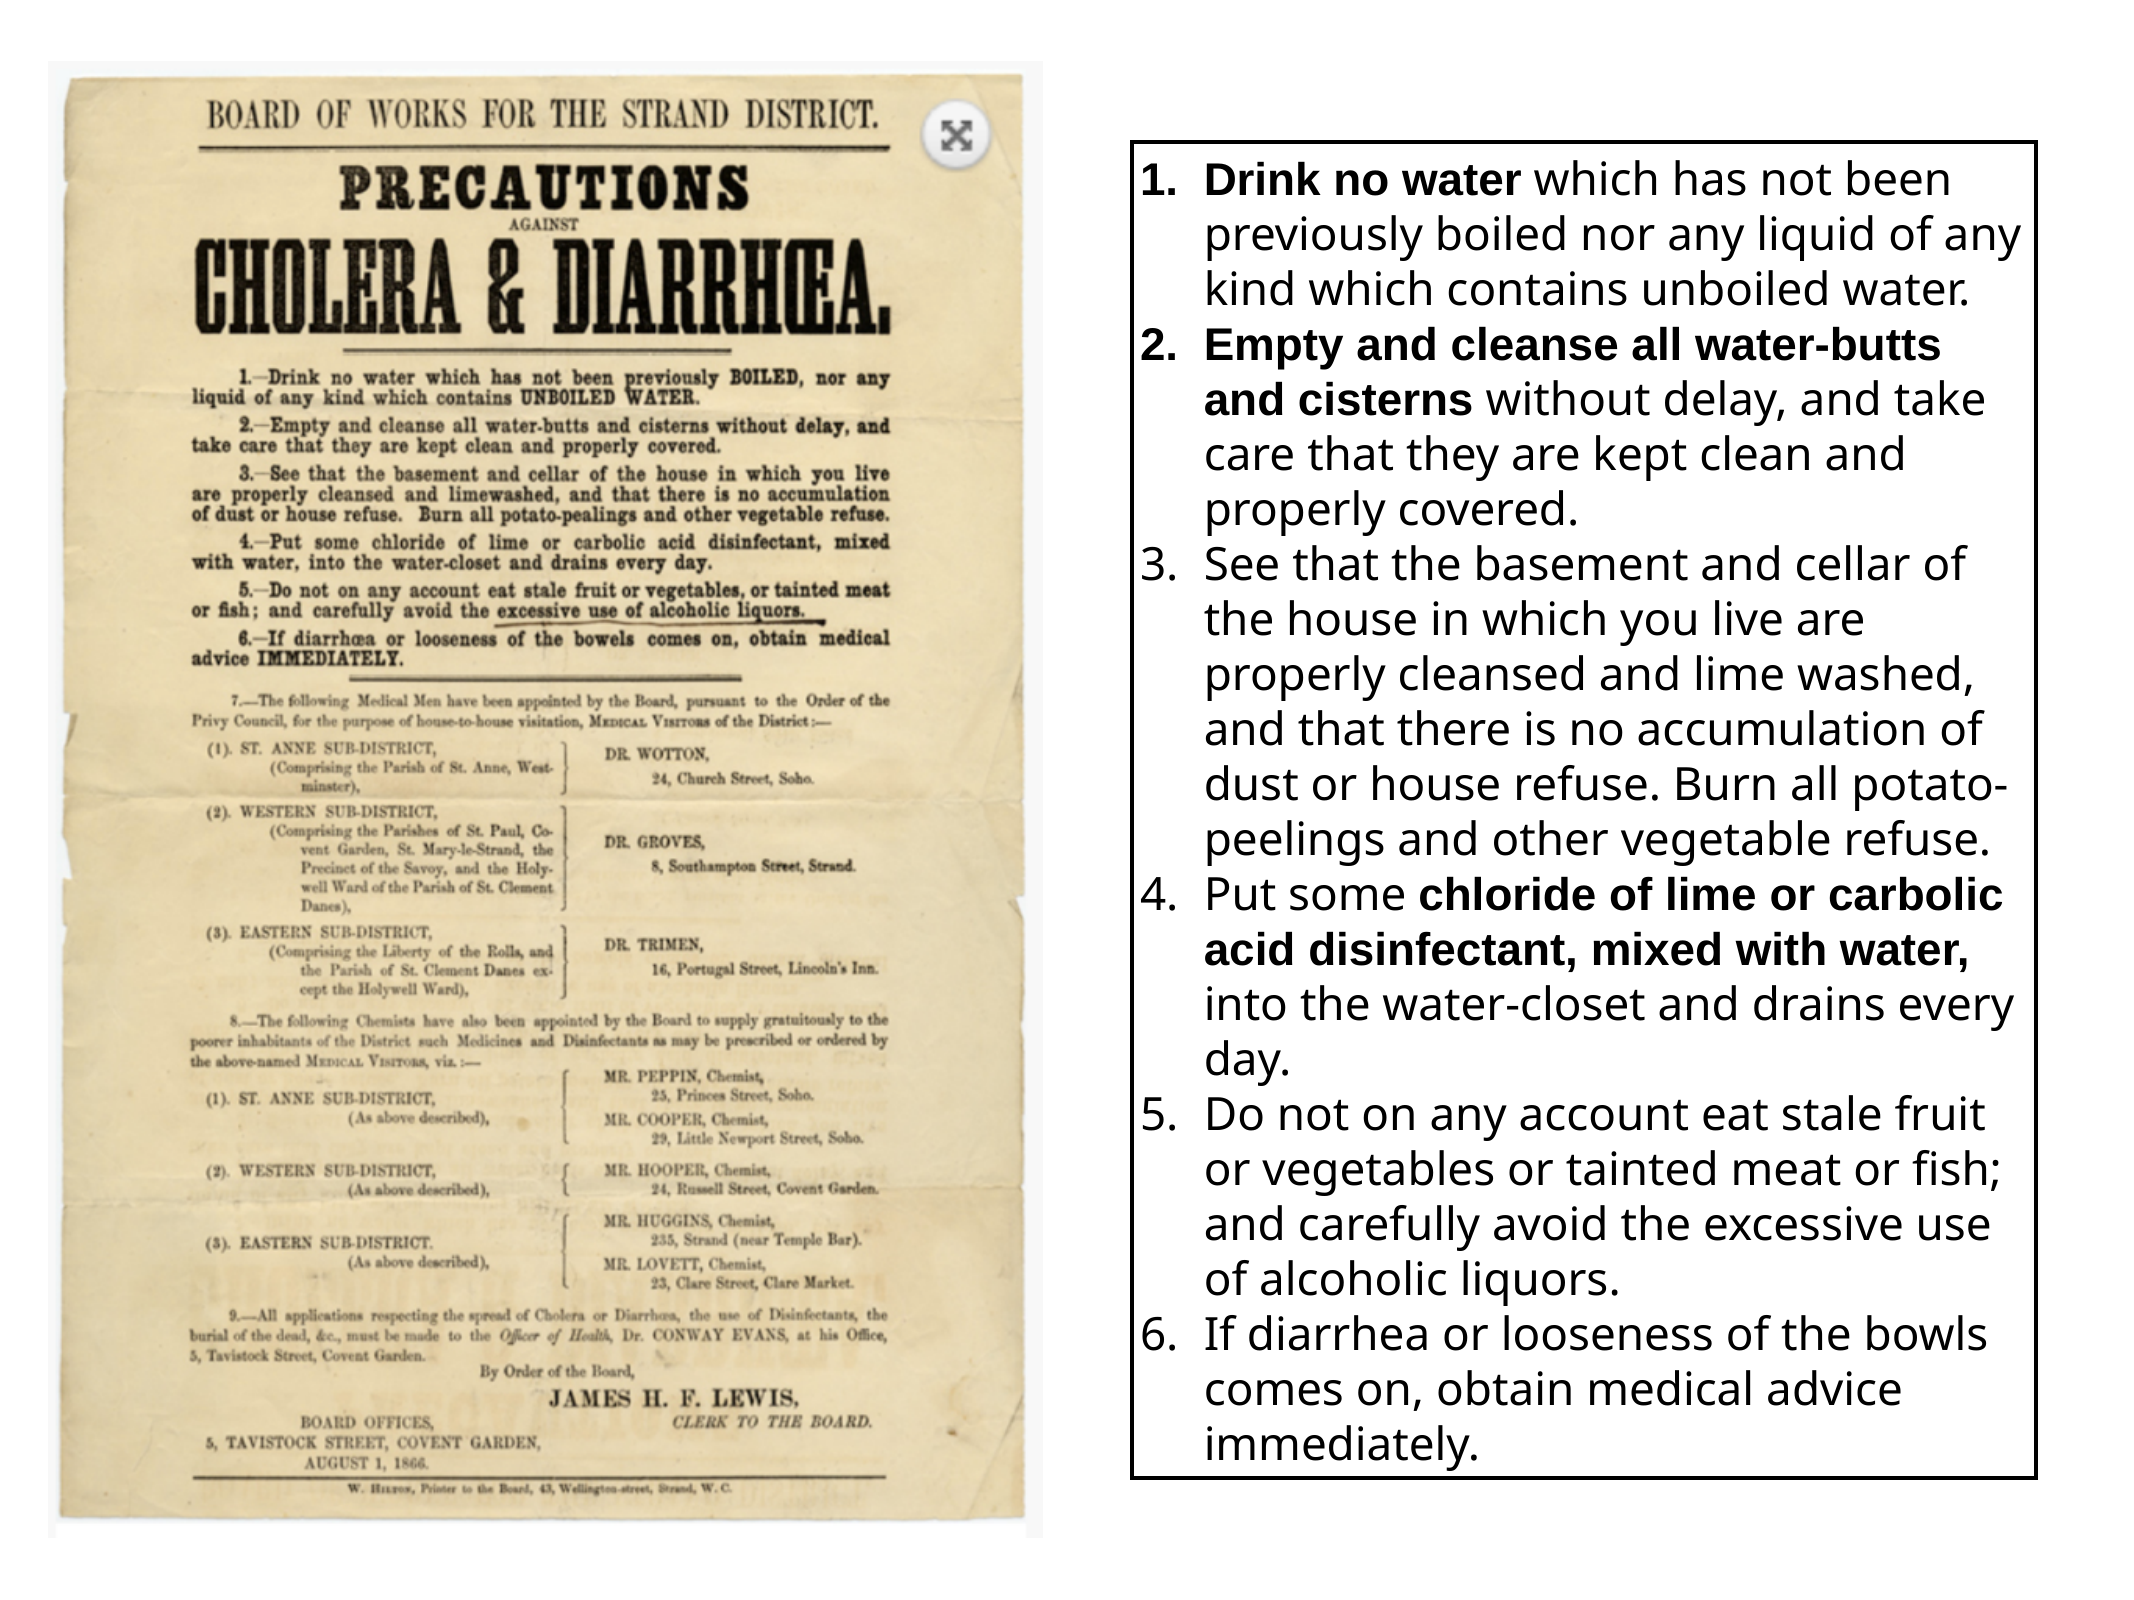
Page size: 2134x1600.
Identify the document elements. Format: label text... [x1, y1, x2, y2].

text_box Drink no water which has not been previously boiled nor any liquid of any kind which contains unboiled water. Empty and cleanse all water-butts and cisterns without delay, and take care that they are kept clean and properly covered. See that the basement and cellar of the house in which you live are properly cleansed and lime washed, and that there is no accumulation of dust or house refuse. Burn all potato-peelings and other vegetable refuse. Put some chloride of lime or carbolic acid disinfectant, mixed with water, into the water-closet and drains every day. Do not on any account eat stale fruit or vegetables or tainted meat or fish; and carefully avoid the excessive use of alcoholic liquors. If diarrhea or looseness of the bowls comes on, obtain medical advice immediately. [1131, 141, 2036, 1478]
picture [48, 61, 1043, 1539]
